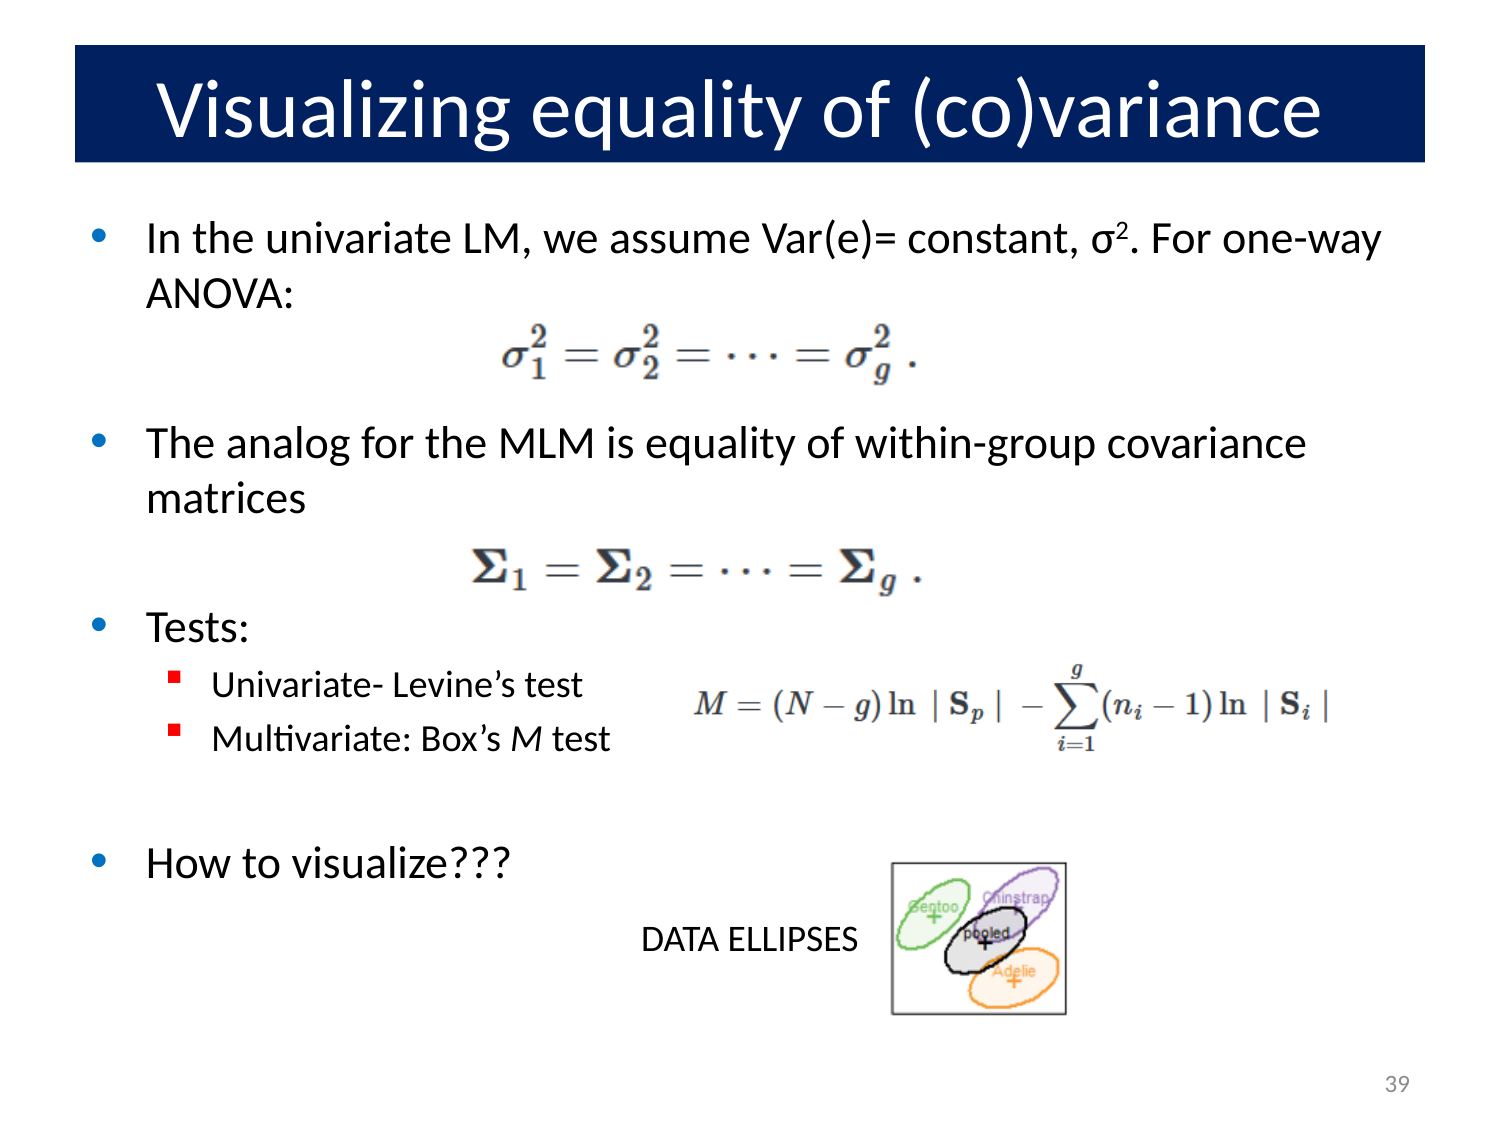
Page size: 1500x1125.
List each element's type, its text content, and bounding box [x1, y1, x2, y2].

picture [462, 287, 955, 413]
title Visualizing equality of (co)variance [75, 45, 1425, 163]
text_box DATA ELLIPSES [492, 906, 882, 966]
slide_number 39 [1074, 1062, 1425, 1103]
picture [662, 647, 1338, 763]
picture [438, 512, 955, 638]
picture [887, 858, 1070, 1017]
list In the univariate LM, we assume Var(e)= constant, σ2. For one-way ANOVA: The analog for the MLM is equality of within-group covariance matrices Tests: Univariate- Levine’s test Multivariate: Box’s M test How to visualize??? [75, 200, 1425, 900]
